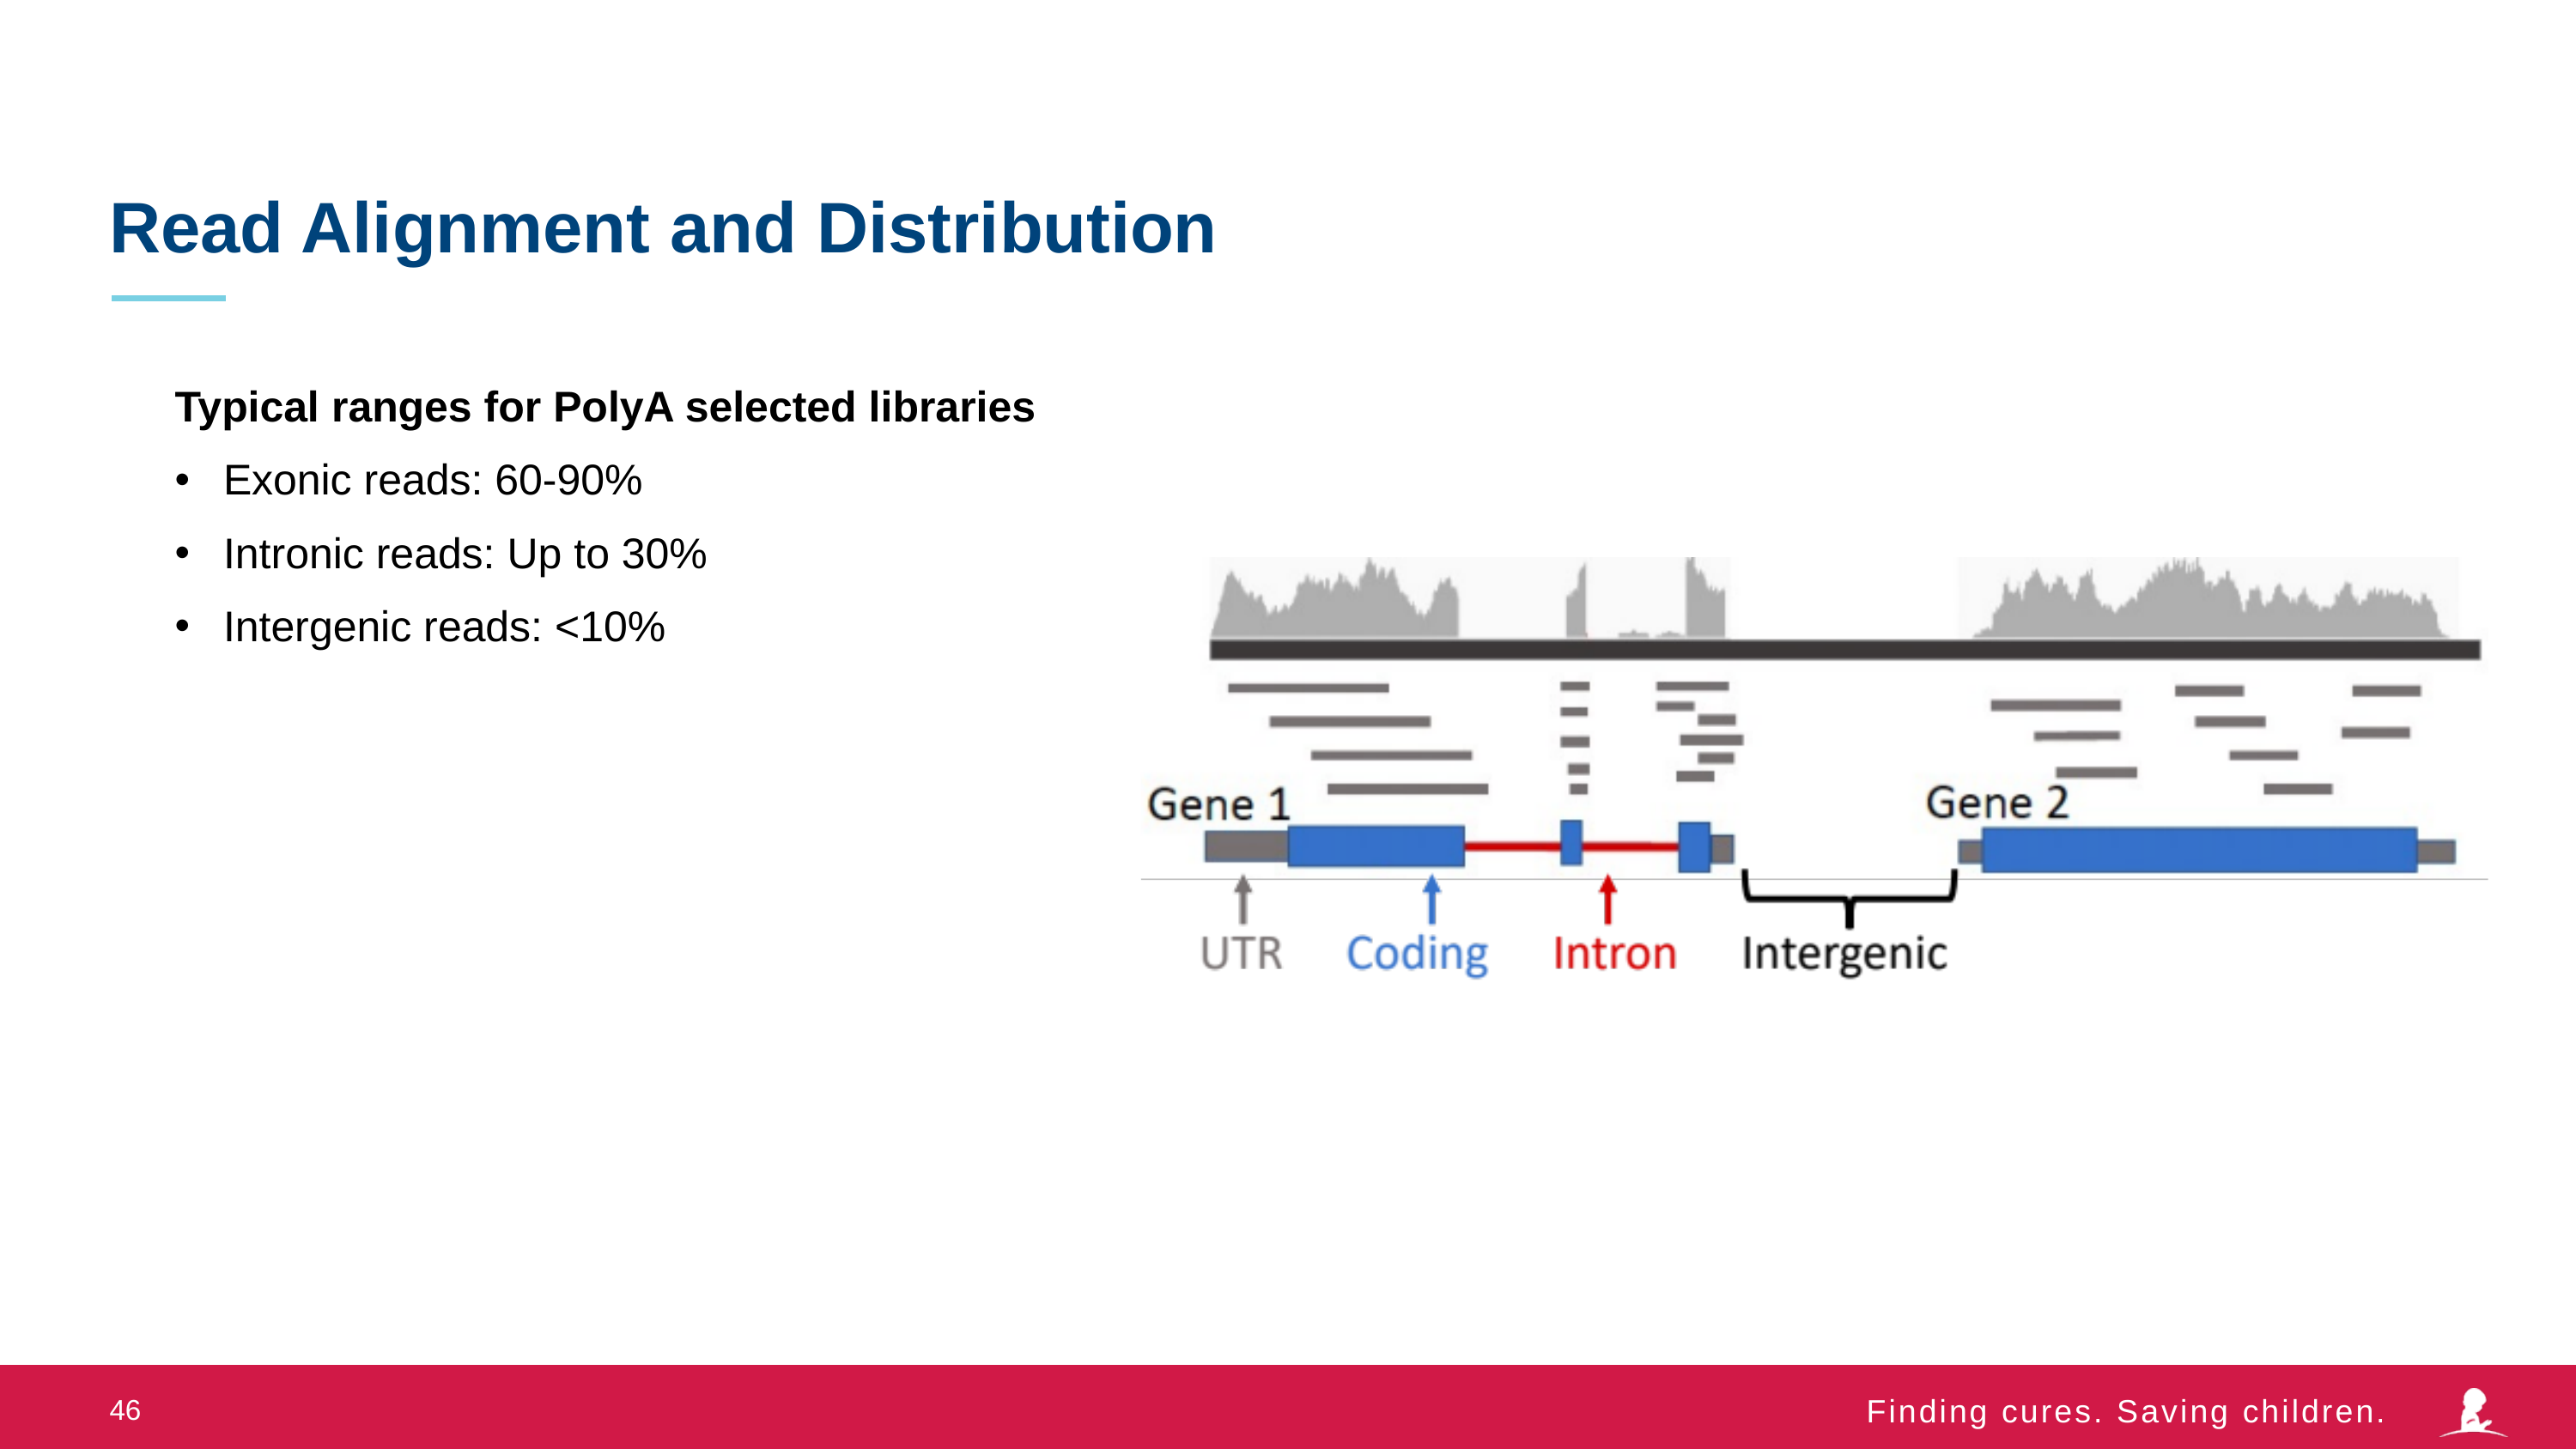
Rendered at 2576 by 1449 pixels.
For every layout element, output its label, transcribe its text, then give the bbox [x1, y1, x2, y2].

picture [1140, 557, 2488, 1009]
slide_number 46 [96, 1375, 228, 1442]
title Read Alignment and Distribution [96, 77, 2475, 276]
list Typical ranges for PolyA selected libraries Exonic reads: 60-90% Intronic reads: Up to 30% Intergenic reads: <10% [161, 379, 1200, 712]
